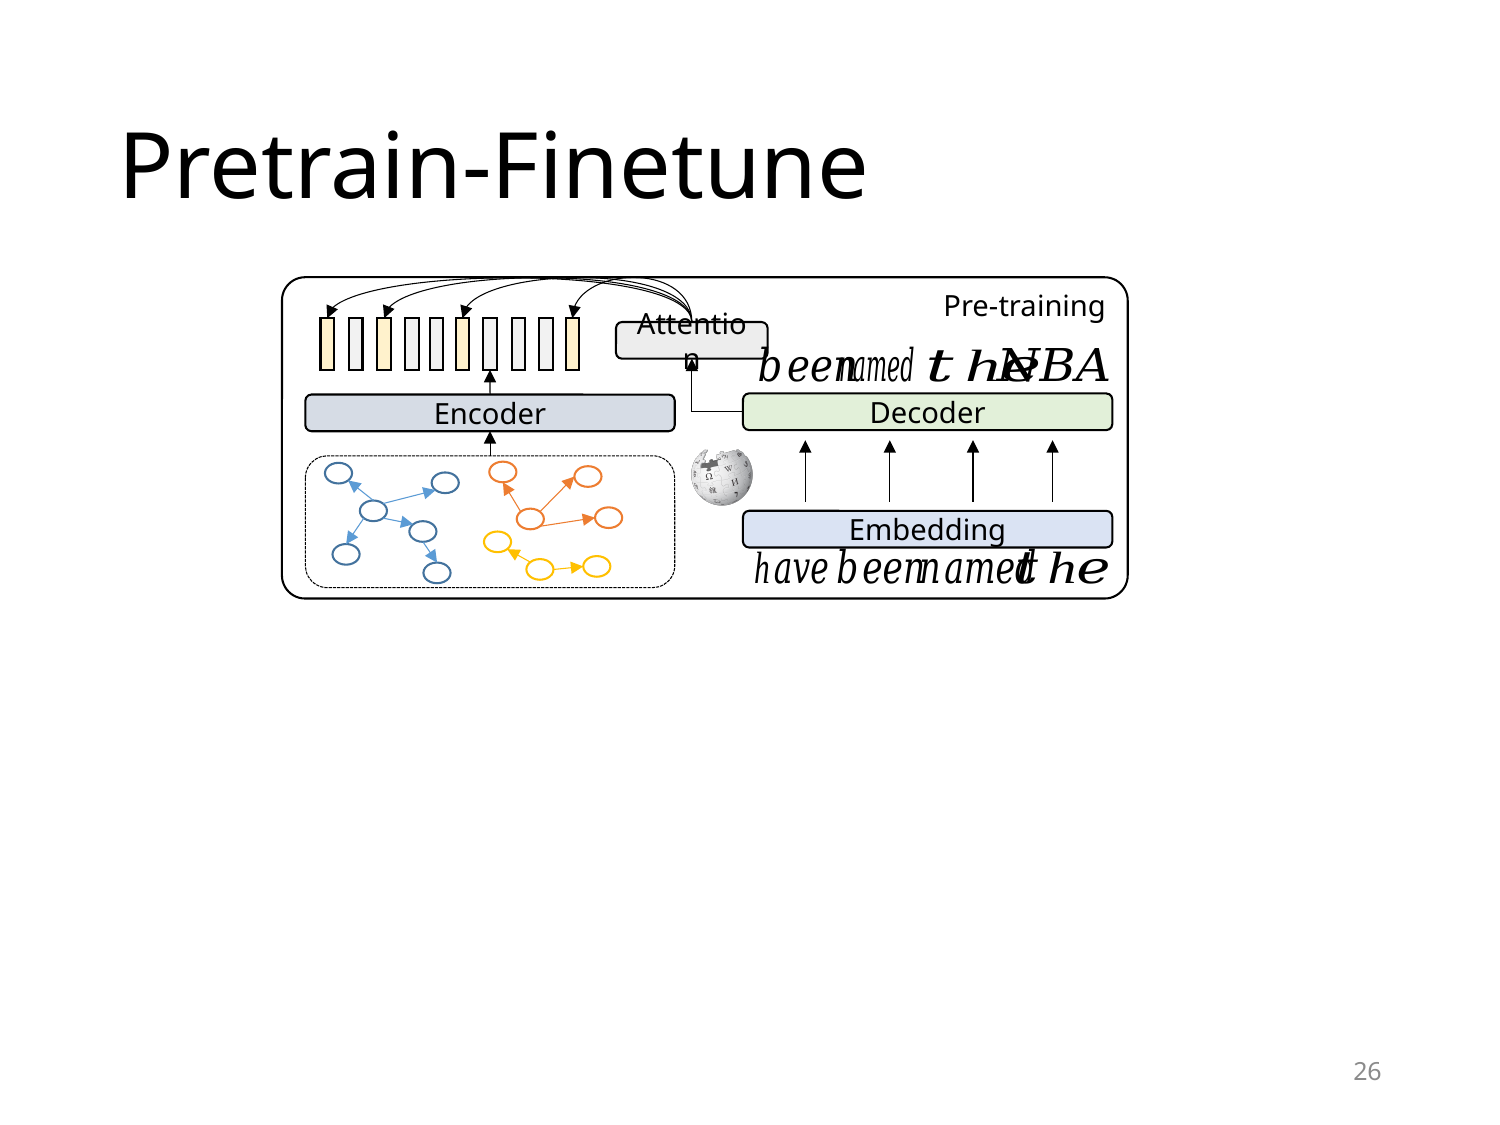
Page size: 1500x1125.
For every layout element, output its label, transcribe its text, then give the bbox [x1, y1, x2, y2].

text_box [280, 276, 1129, 600]
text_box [502, 482, 521, 512]
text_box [575, 205, 580, 435]
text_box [507, 549, 531, 563]
slide_number 26 [1059, 1042, 1397, 1103]
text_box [348, 480, 374, 501]
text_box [539, 476, 575, 512]
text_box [346, 518, 364, 544]
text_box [553, 566, 584, 570]
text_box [539, 517, 596, 527]
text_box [382, 490, 436, 504]
picture [691, 449, 753, 506]
title Pretrain-Finetune [103, 59, 1397, 278]
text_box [536, 166, 540, 474]
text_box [691, 358, 743, 412]
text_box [507, 137, 512, 503]
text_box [422, 541, 438, 563]
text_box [630, 260, 635, 380]
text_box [382, 518, 414, 525]
